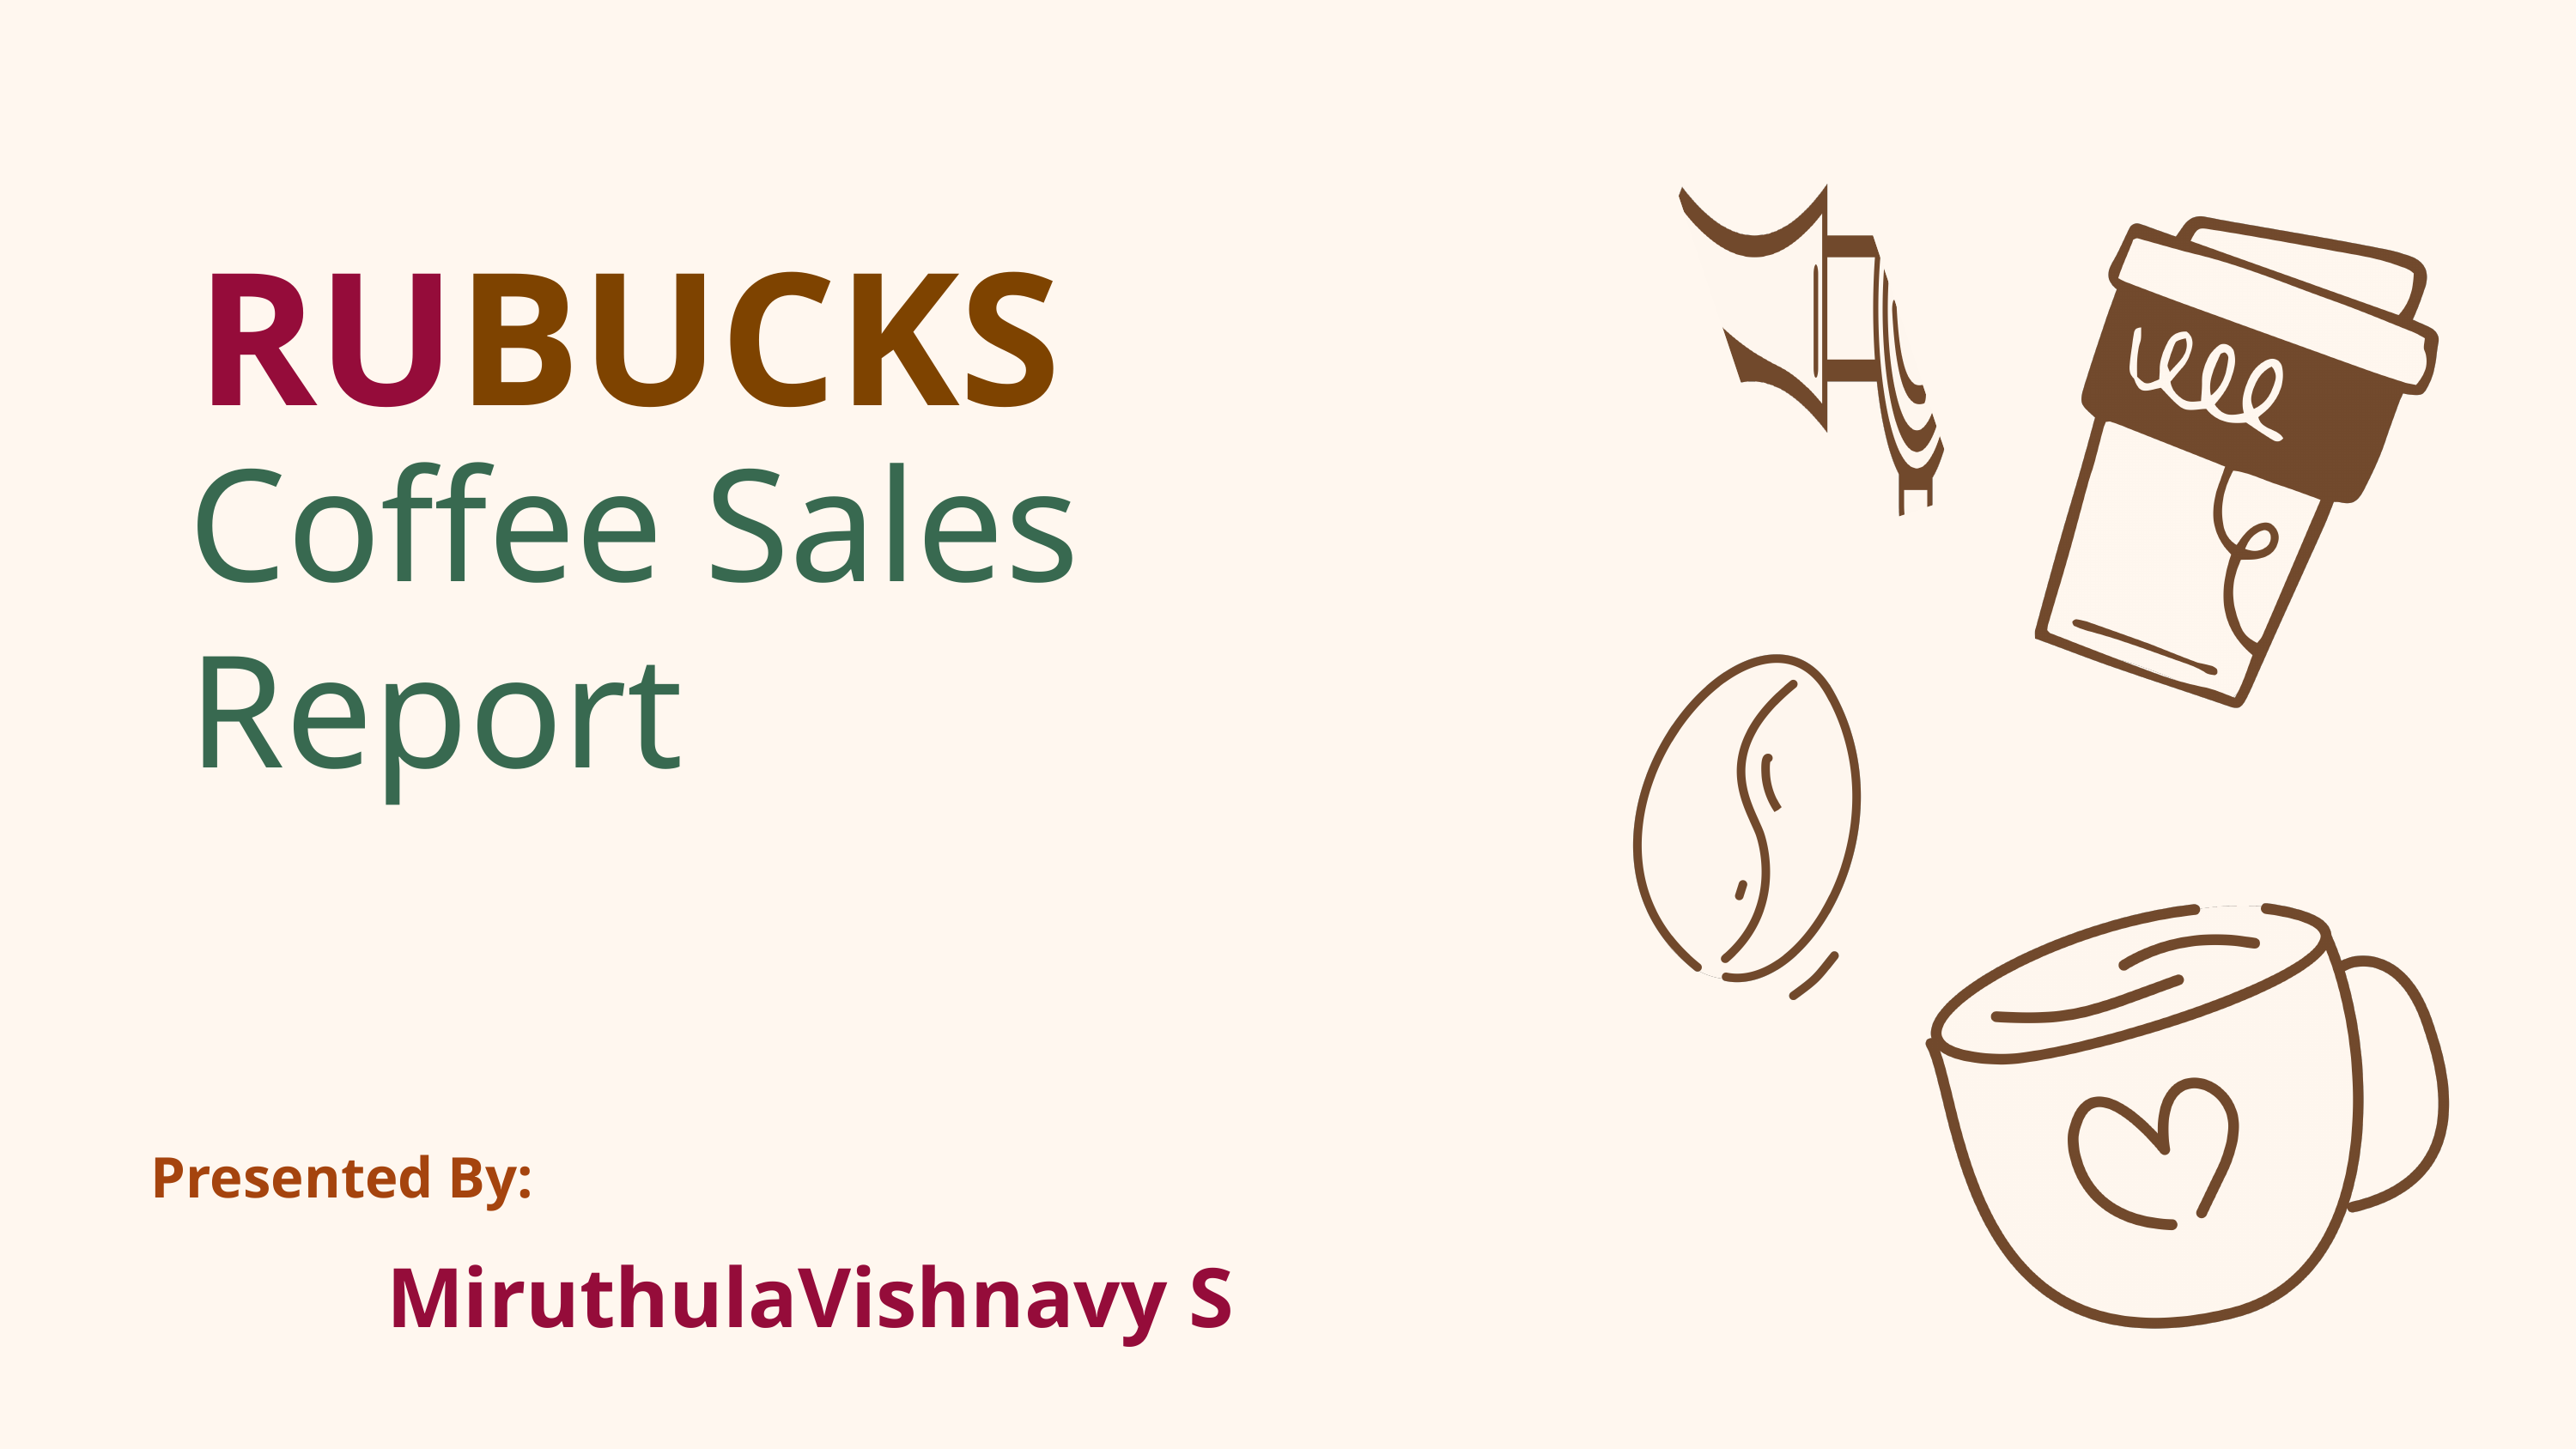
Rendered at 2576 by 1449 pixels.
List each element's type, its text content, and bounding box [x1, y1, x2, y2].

text_box [1916, 884, 2463, 1342]
text_box [2034, 215, 2439, 711]
text_box Coffee Sales Report [188, 426, 1510, 800]
text_box [1653, 66, 1960, 551]
text_box Presented By: [52, 1130, 634, 1210]
text_box [1620, 641, 1881, 1000]
text_box RUBUCKS [0, 184, 1293, 443]
text_box MiruthulaVishnavy S [386, 1228, 1234, 1449]
